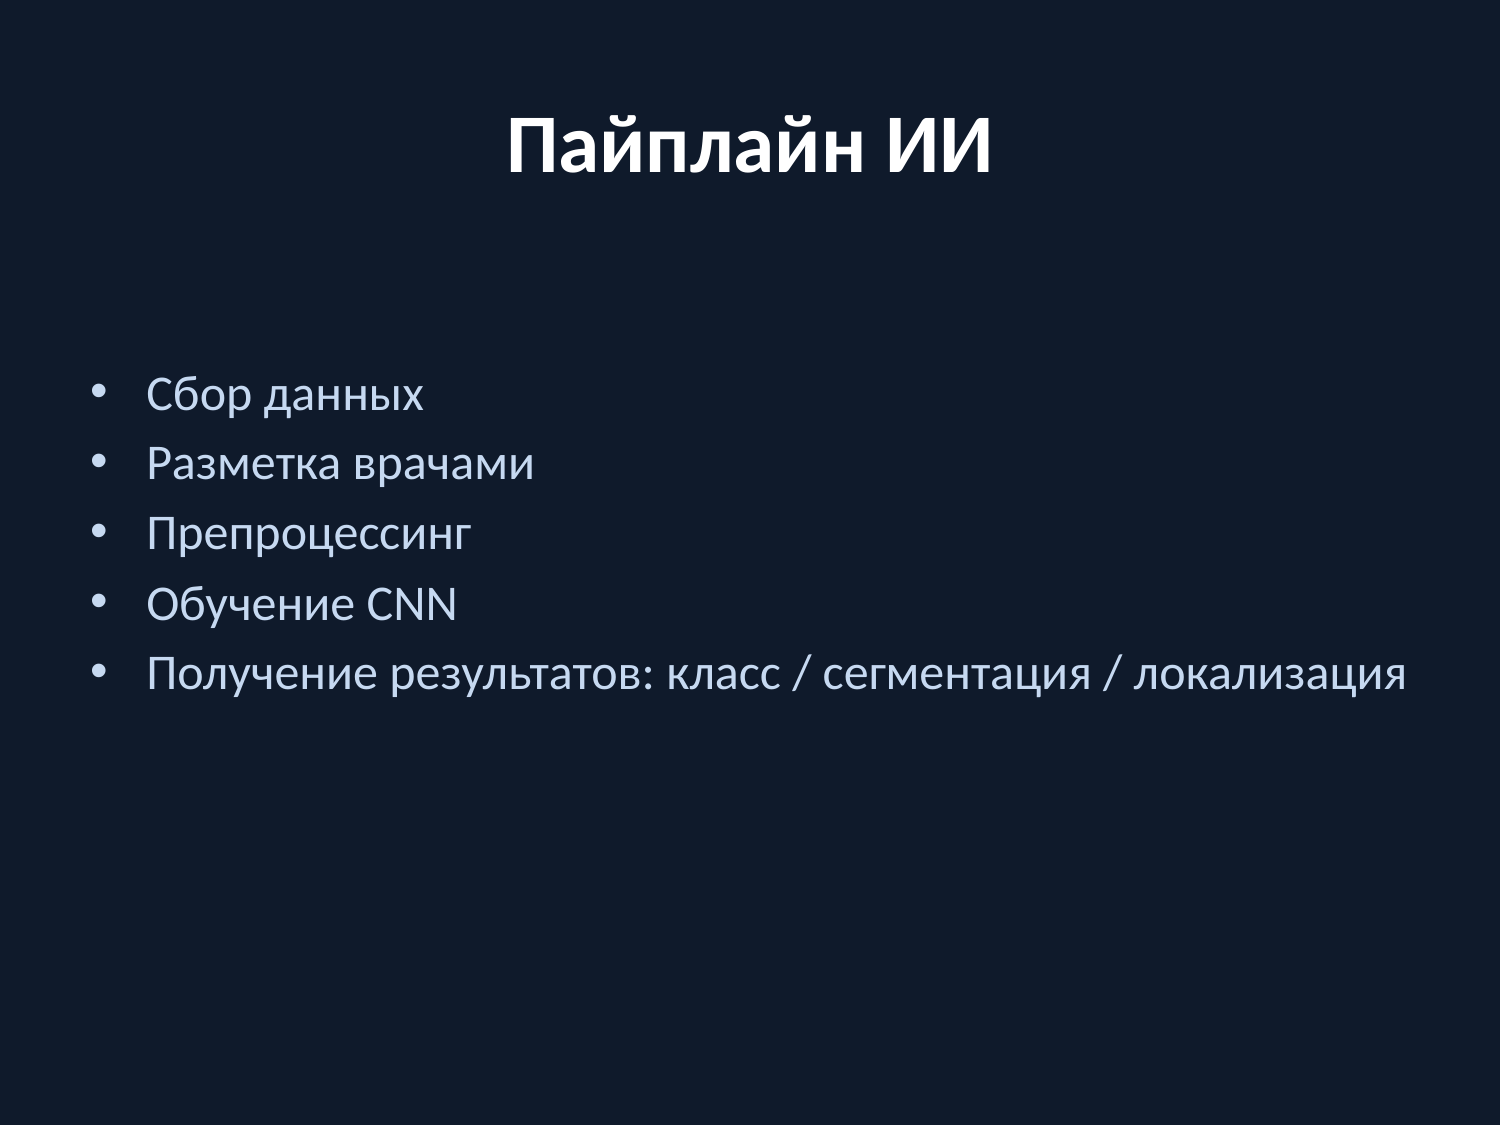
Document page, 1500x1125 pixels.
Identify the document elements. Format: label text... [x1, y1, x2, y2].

list Сбор данных Разметка врачами Препроцессинг Обучение CNN Получение результатов: класс / сегментация / локализация [75, 262, 1425, 1005]
title Пайплайн ИИ [75, 45, 1425, 233]
